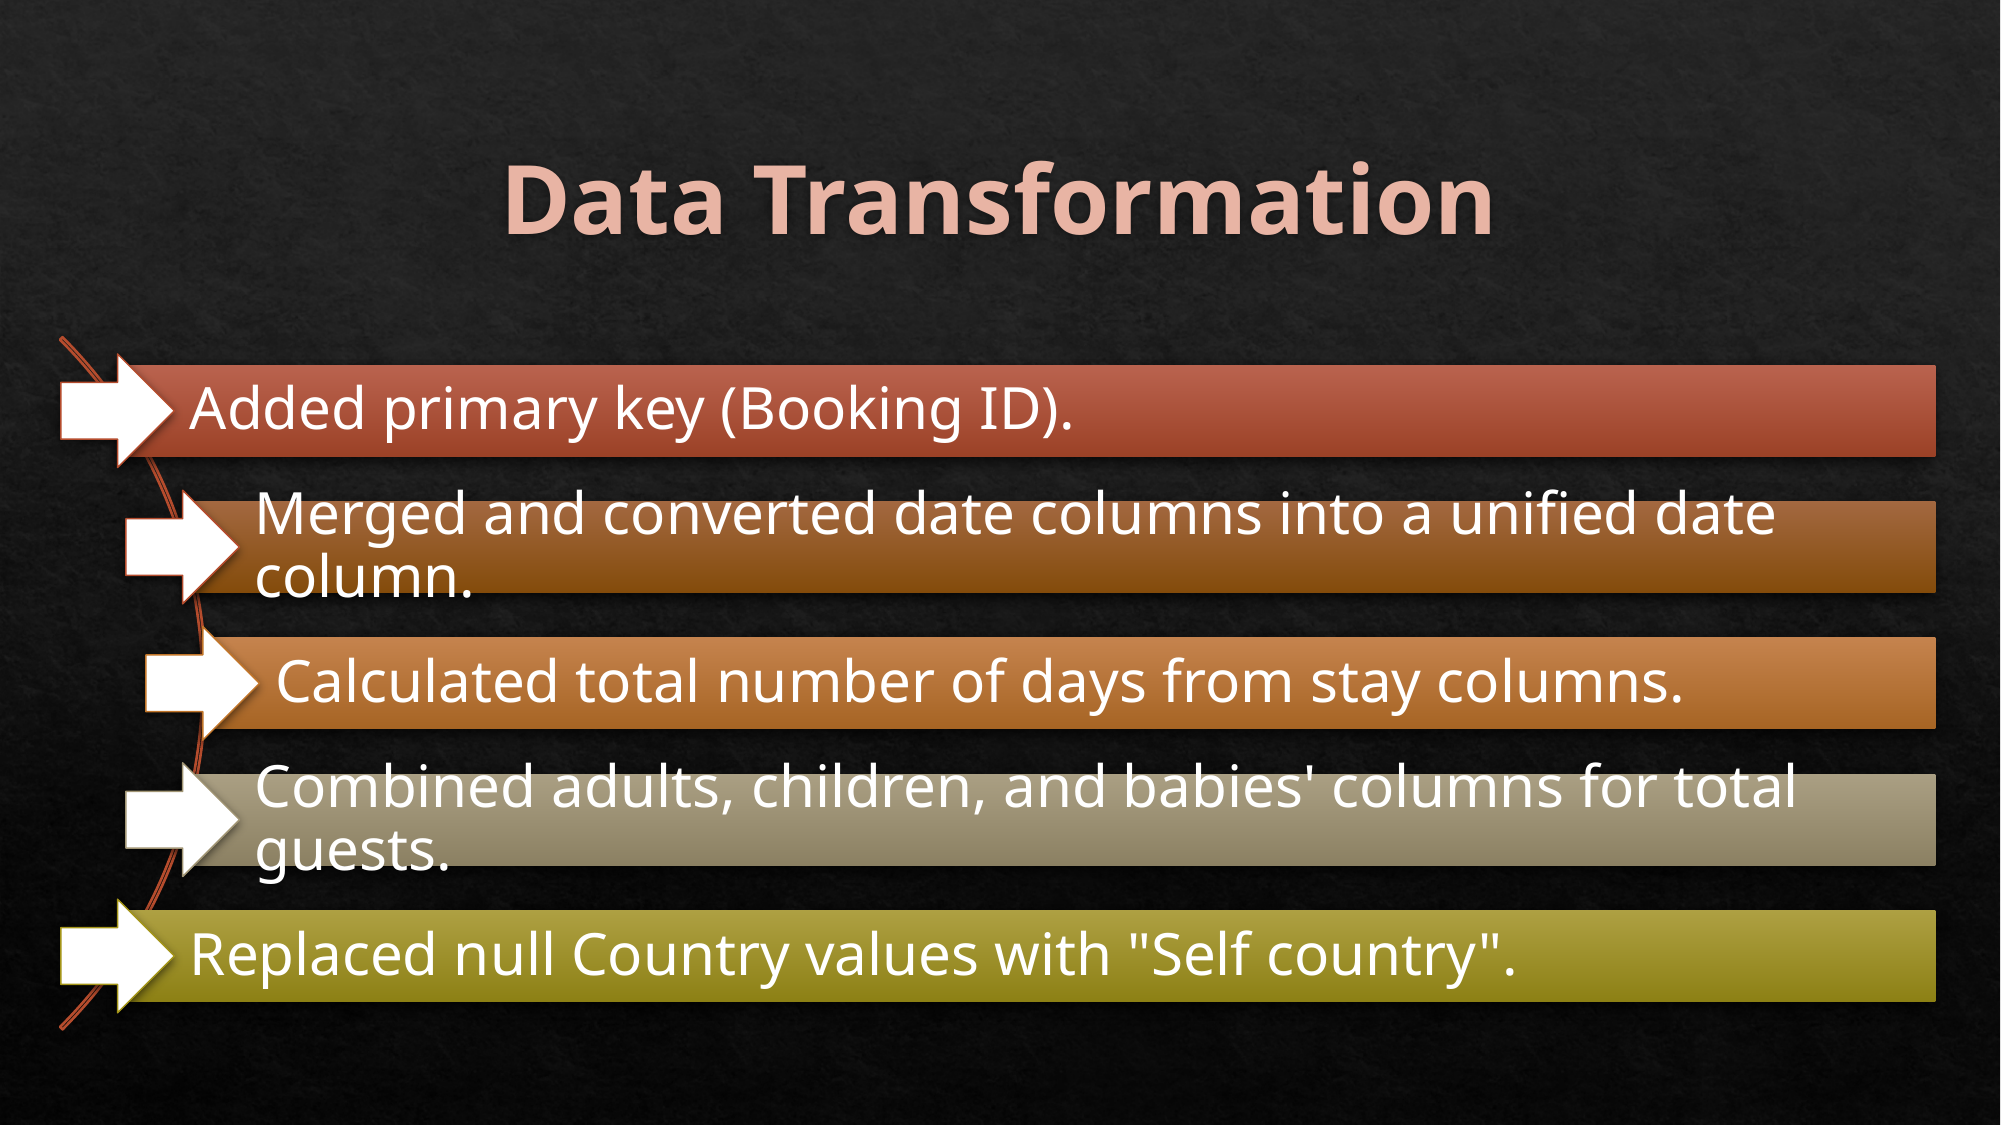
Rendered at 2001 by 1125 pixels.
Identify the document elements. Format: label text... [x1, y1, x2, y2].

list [48, 319, 1946, 1048]
title Data Transformation [149, 99, 1849, 307]
